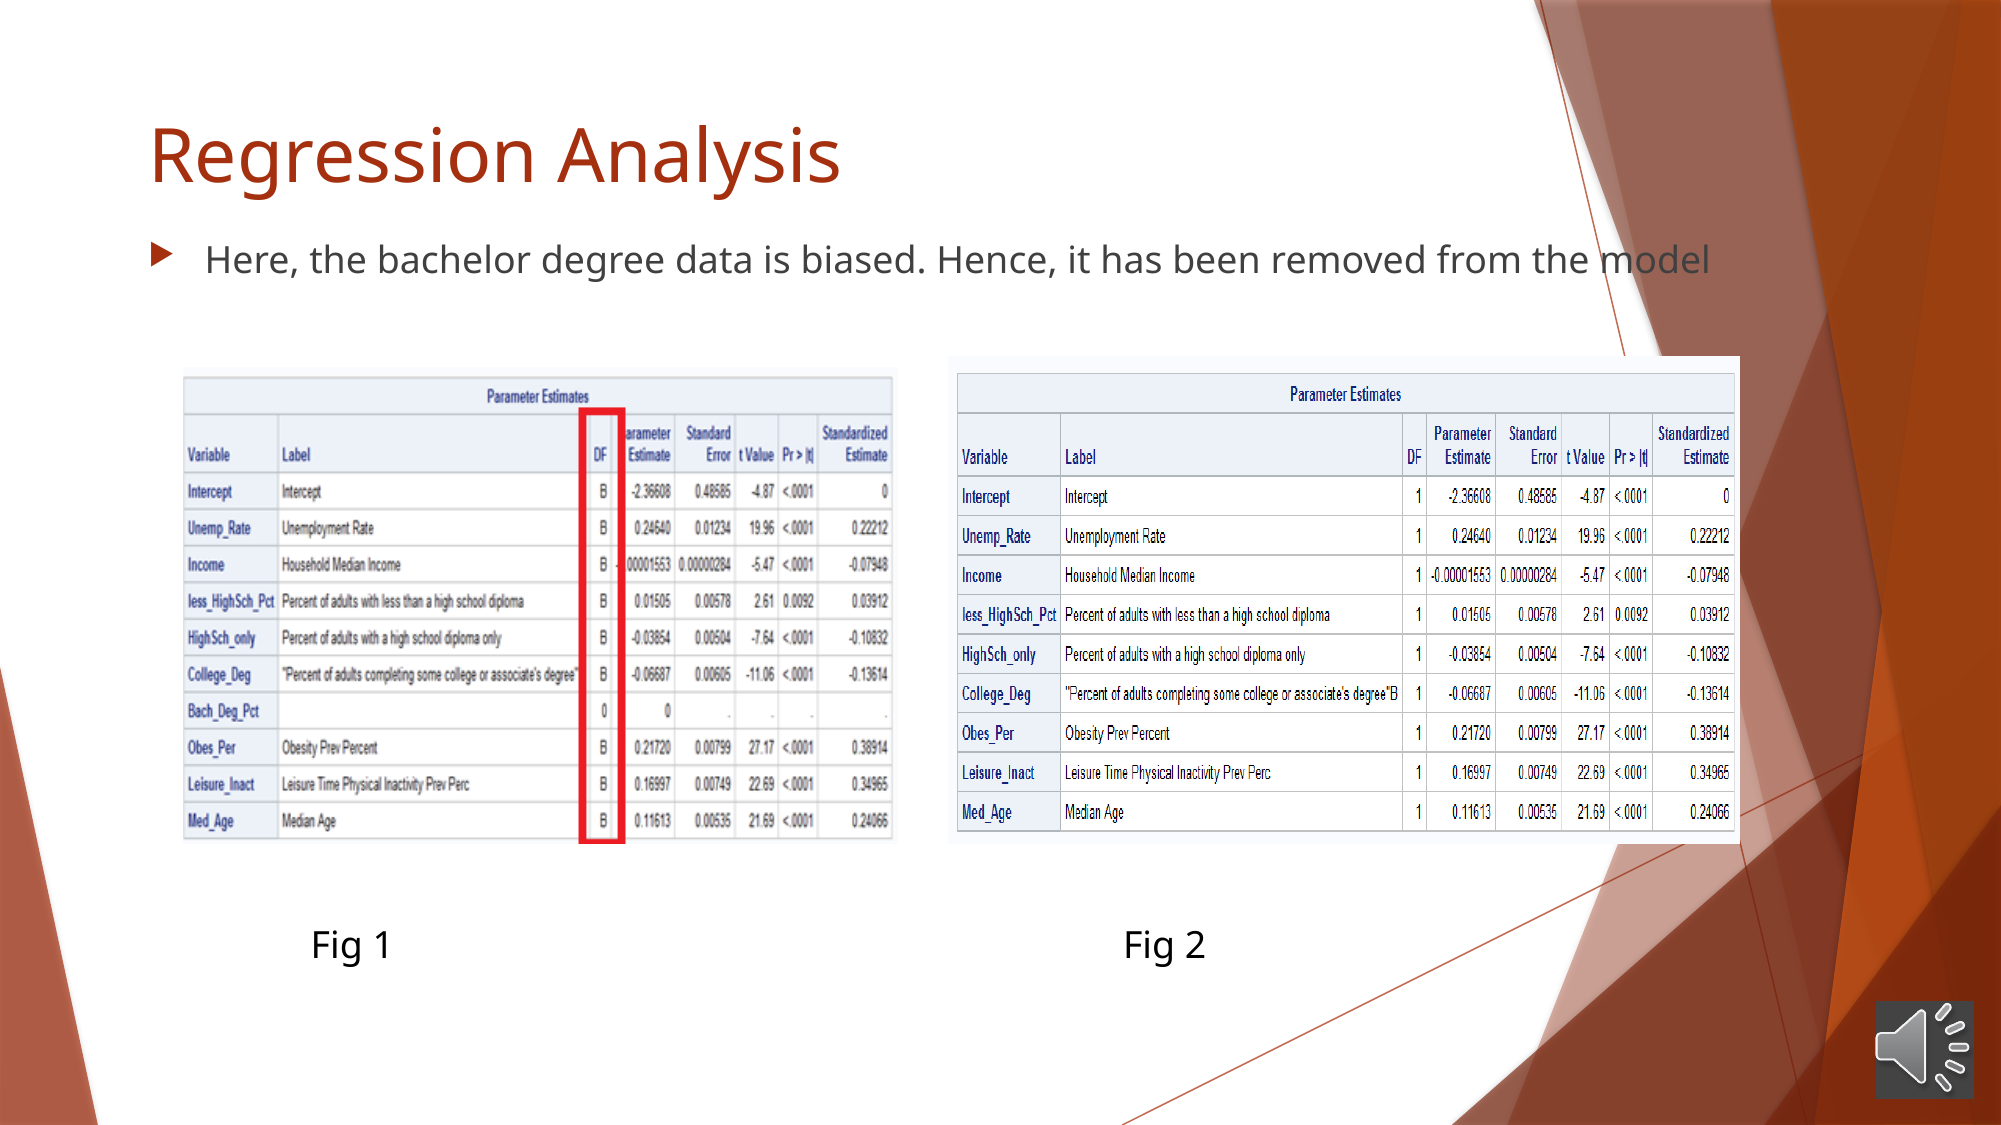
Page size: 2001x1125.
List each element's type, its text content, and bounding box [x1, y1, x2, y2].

text_box Fig 1 Fig 2 [295, 913, 1496, 974]
picture [947, 356, 1740, 845]
list Here, the bachelor degree data is biased. Hence, it has been removed from the model [133, 228, 1842, 1038]
picture [1874, 999, 1976, 1101]
picture [183, 366, 899, 845]
title Regression Analysis [133, 99, 1522, 216]
